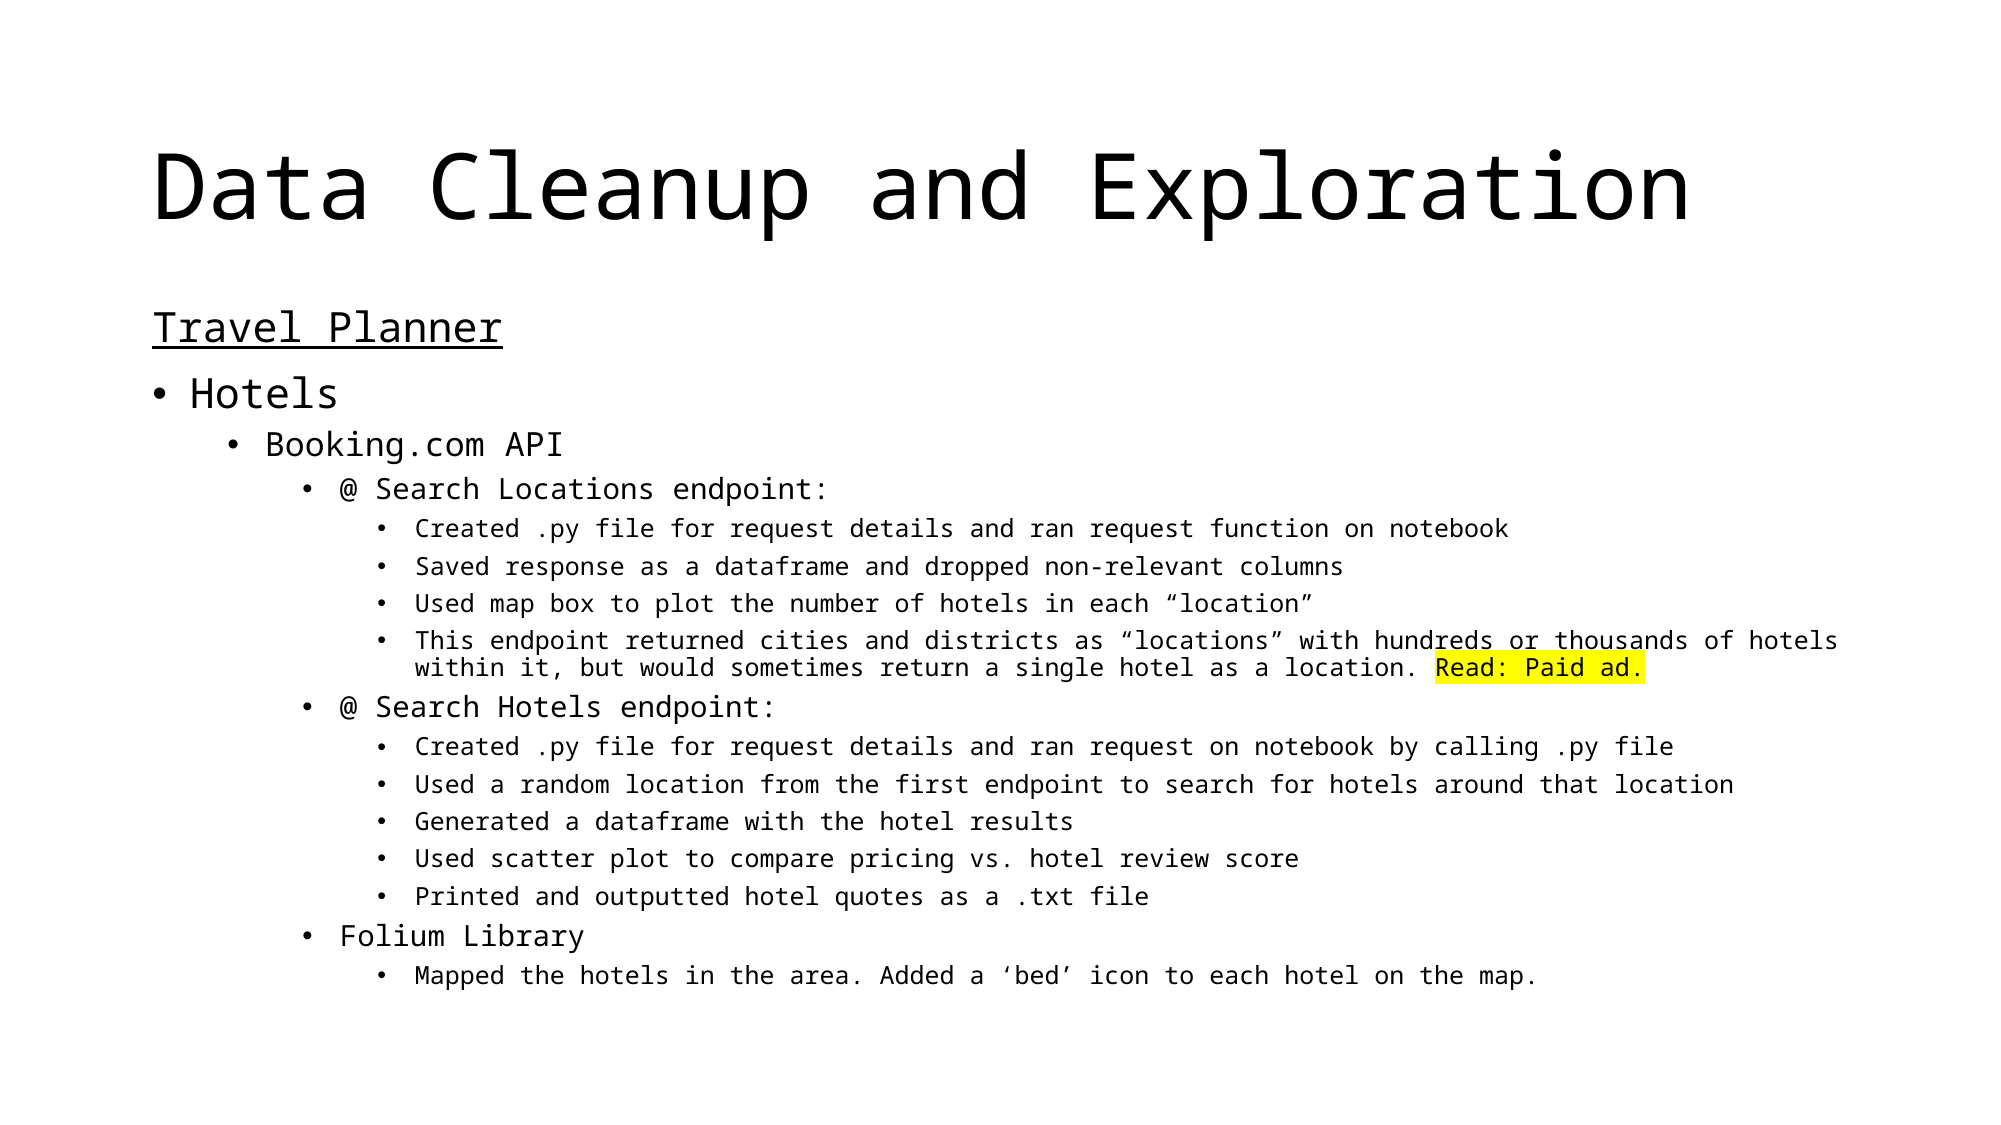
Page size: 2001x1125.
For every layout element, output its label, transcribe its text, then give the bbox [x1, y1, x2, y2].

title Data Cleanup and Exploration [137, 80, 1863, 299]
list Travel Planner Hotels Booking.com API @ Search Locations endpoint: Created .py file for request details and ran request function on notebook Saved response as a dataframe and dropped non-relevant columns Used map box to plot the number of hotels in each “location” This endpoint returned cities and districts as “locations” with hundreds or thousands of hotels within it, but would sometimes return a single hotel as a location. Read: Paid ad. @ Search Hotels endpoint: Created .py file for request details and ran request on notebook by calling .py file Used a random location from the first endpoint to search for hotels around that location Generated a dataframe with the hotel results Used scatter plot to compare pricing vs. hotel review score Printed and outputted hotel quotes as a .txt file Folium Library Mapped the hotels in the area. Added a ‘bed’ icon to each hotel on the map. [137, 299, 1863, 1014]
